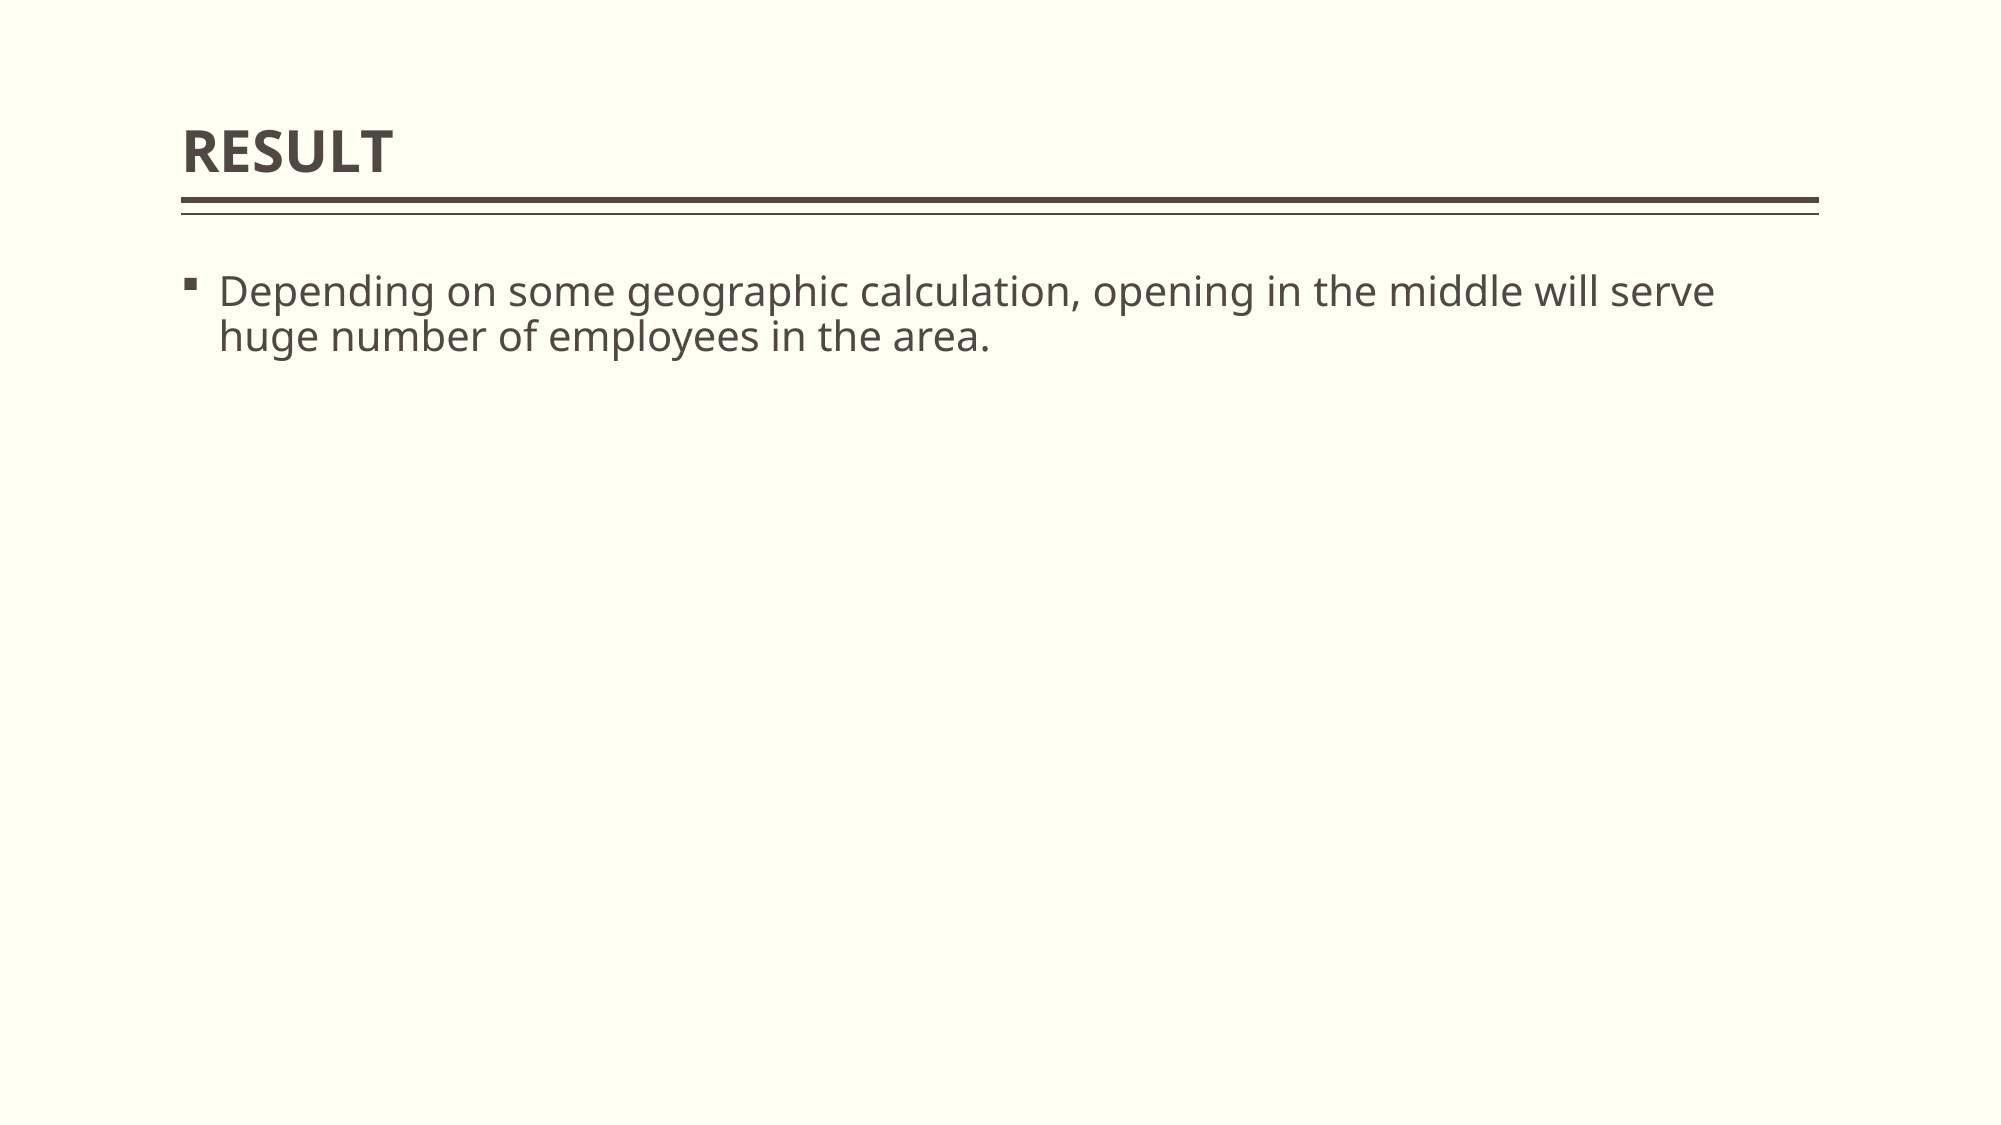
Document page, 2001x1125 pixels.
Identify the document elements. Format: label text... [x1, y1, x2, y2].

title Result [181, 12, 1819, 193]
list Depending on some geographic calculation, opening in the middle will serve huge number of employees in the area. [181, 262, 1819, 1013]
